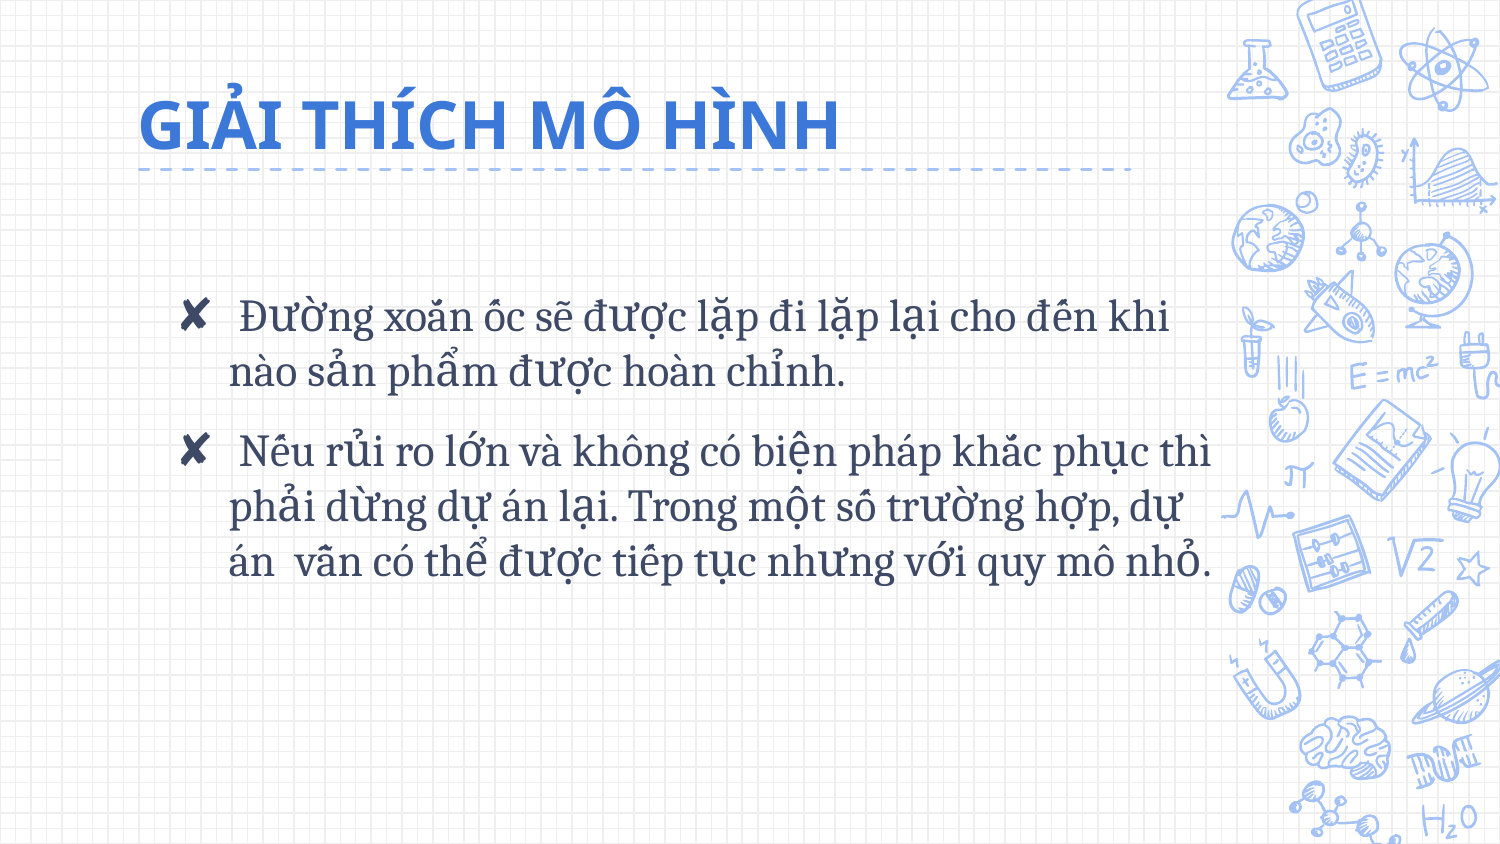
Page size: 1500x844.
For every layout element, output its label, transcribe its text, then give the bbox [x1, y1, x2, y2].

list Đường xoắn ốc sẽ được lặp đi lặp lại cho đến khi nào sản phẩm được hoàn chỉnh. Nếu rủi ro lớn và không có biện pháp khắc phục thì phải dừng dự án lại. Trong một số trường hợp, dự án vẫn có thể được tiếp tục nhưng với quy mô nhỏ. [142, 270, 1250, 634]
title GIẢI THÍCH MÔ HÌNH [122, 36, 1130, 178]
